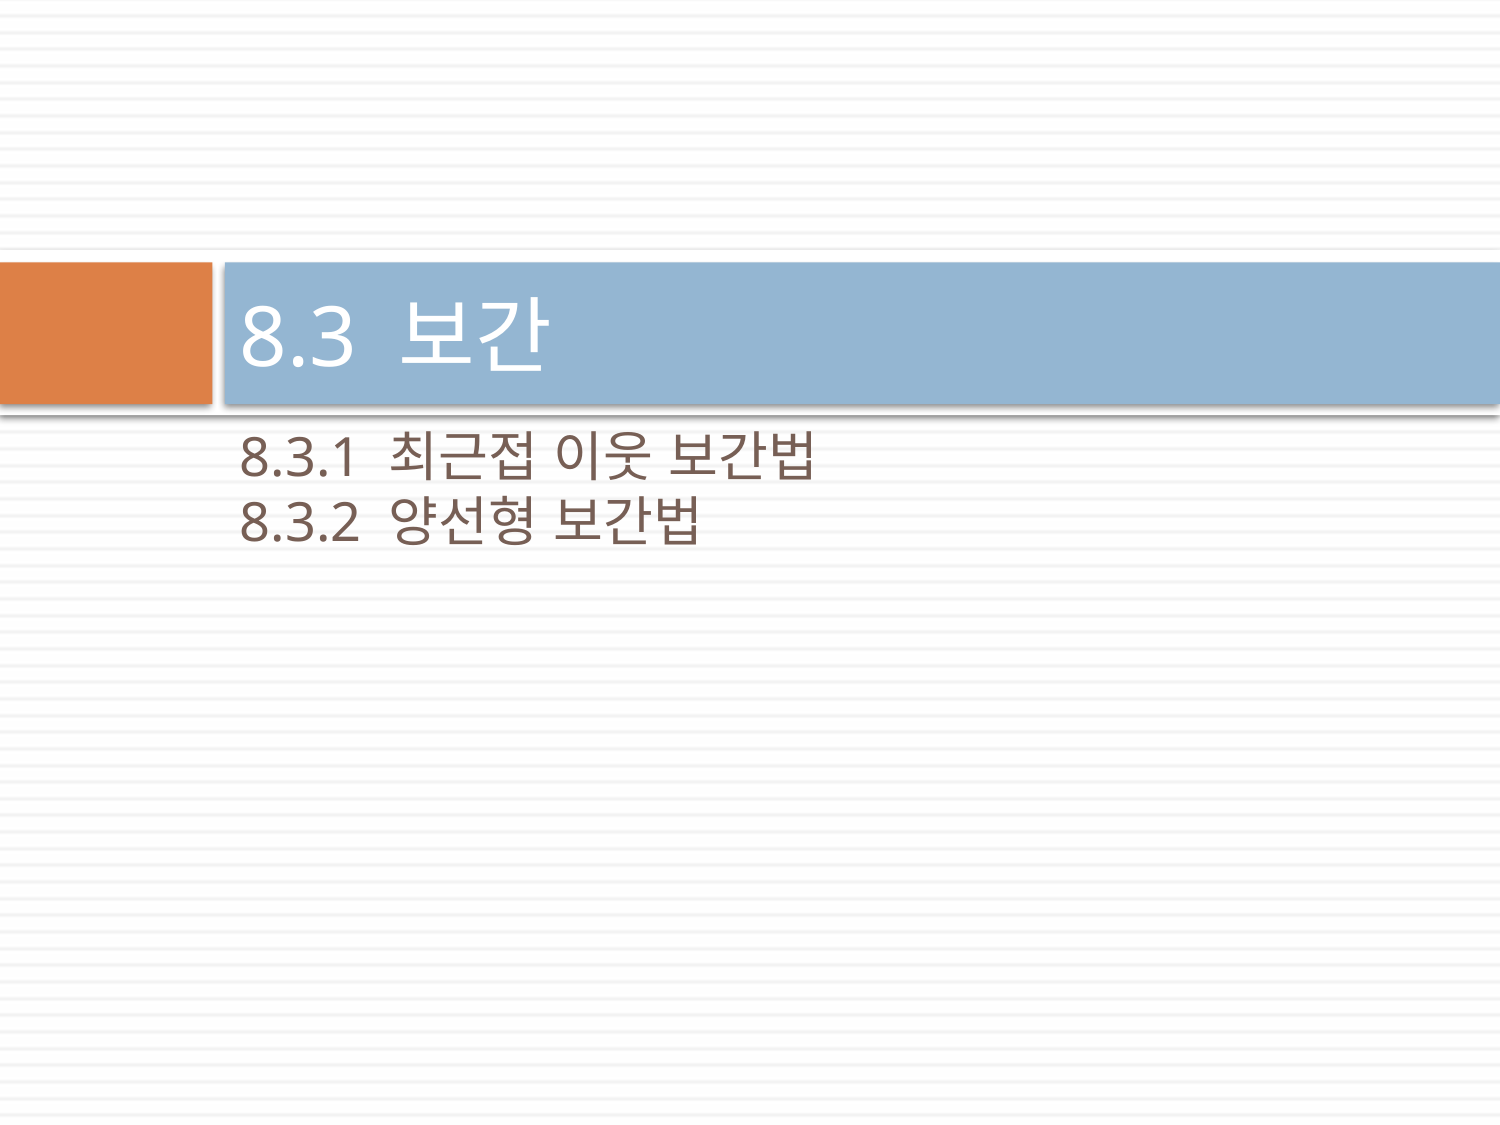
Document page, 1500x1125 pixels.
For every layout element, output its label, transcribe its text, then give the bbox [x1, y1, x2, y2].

list 8.3.1 최근접 이웃 보간법 8.3.2 양선형 보간법 [225, 414, 1394, 1000]
title 8.3 보간 [225, 262, 1475, 405]
